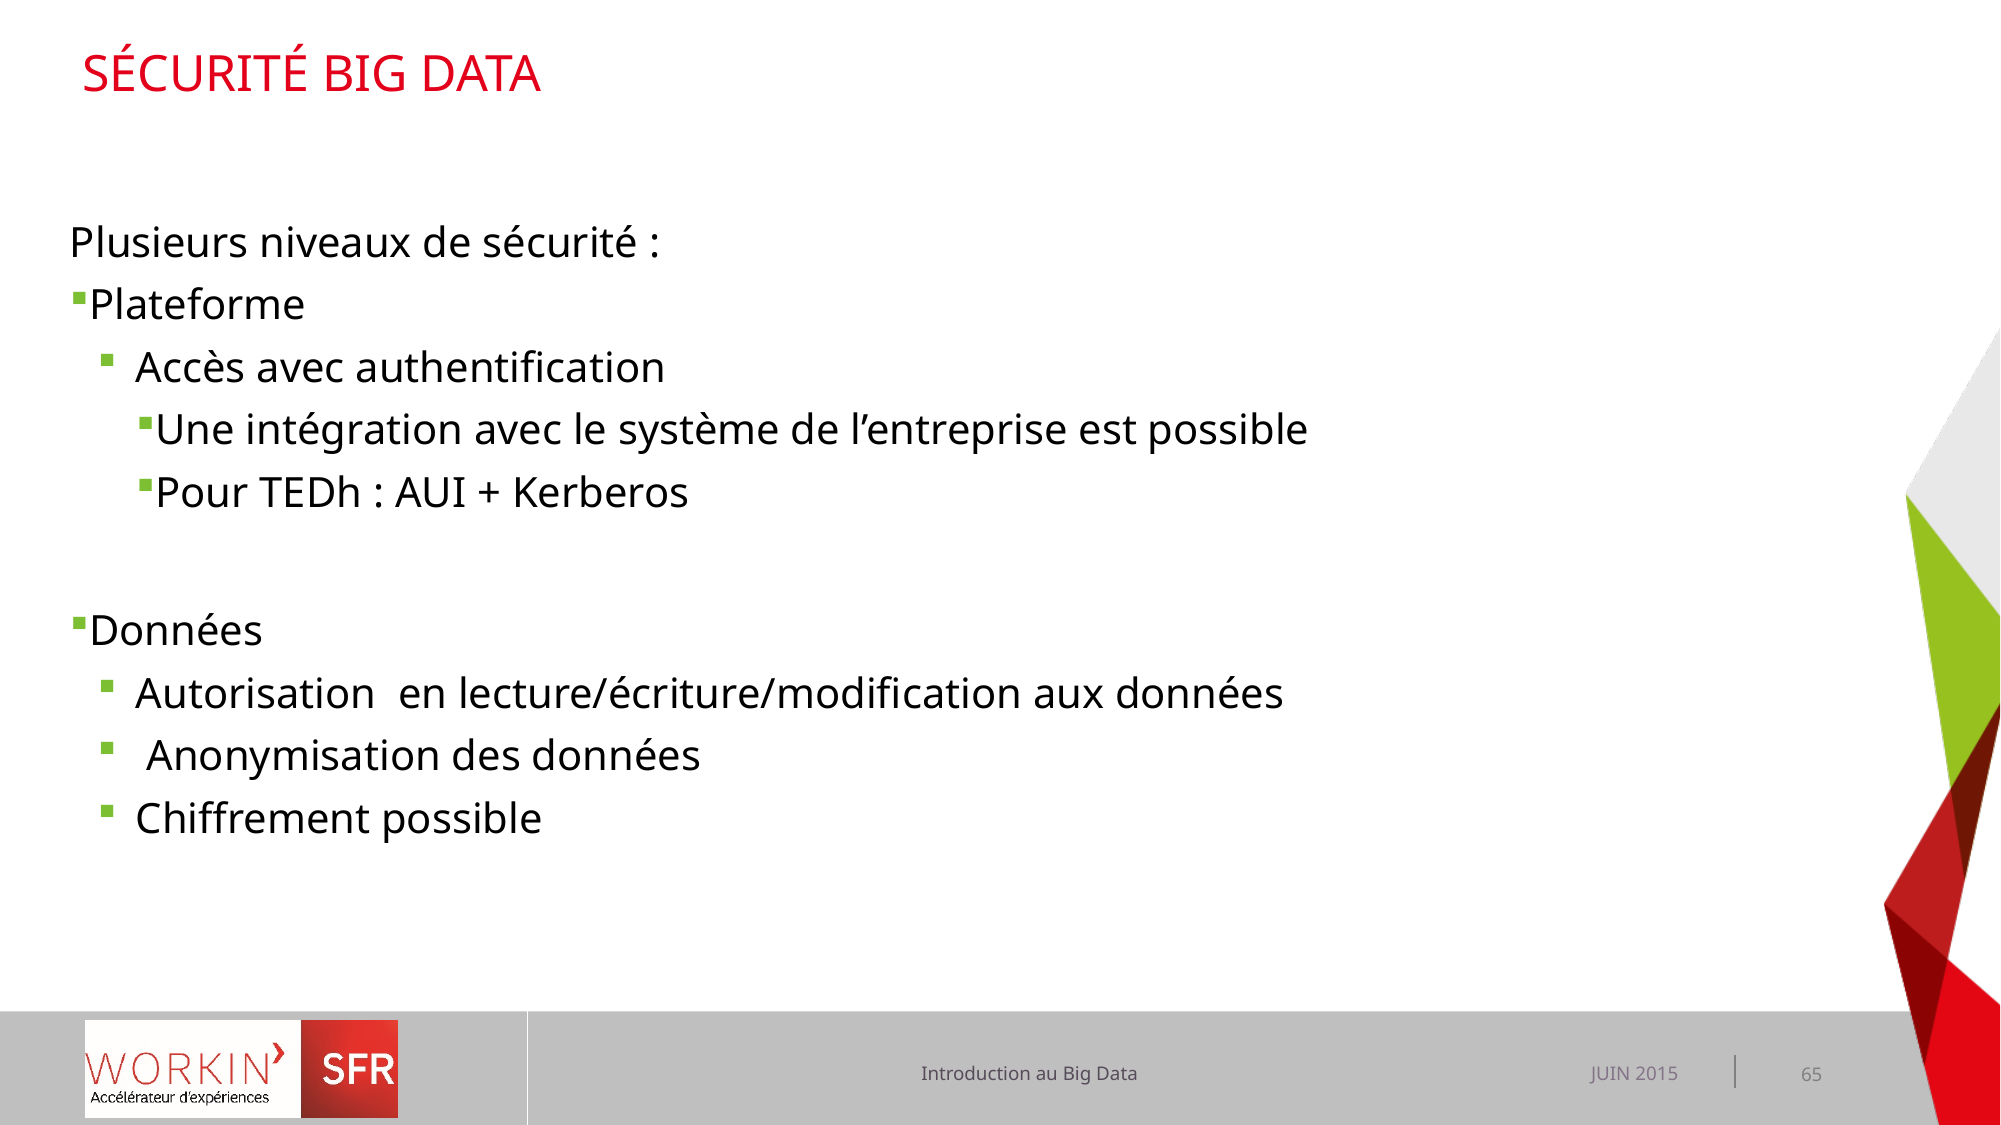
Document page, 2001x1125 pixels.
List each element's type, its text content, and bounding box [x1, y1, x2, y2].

list Plusieurs niveaux de sécurité : Plateforme Accès avec authentification Une intégration avec le système de l’entreprise est possible Pour TEDh : AUI + Kerberos Données Autorisation en lecture/écriture/modification aux données Anonymisation des données Chiffrement possible [55, 208, 1756, 1000]
title Sécurité Big Data [55, 42, 1945, 185]
slide_number 65 [1749, 1045, 1875, 1106]
slide_number JUIN 2015 [1538, 1043, 1731, 1104]
picture [1753, 239, 2001, 1125]
picture [85, 1020, 398, 1118]
